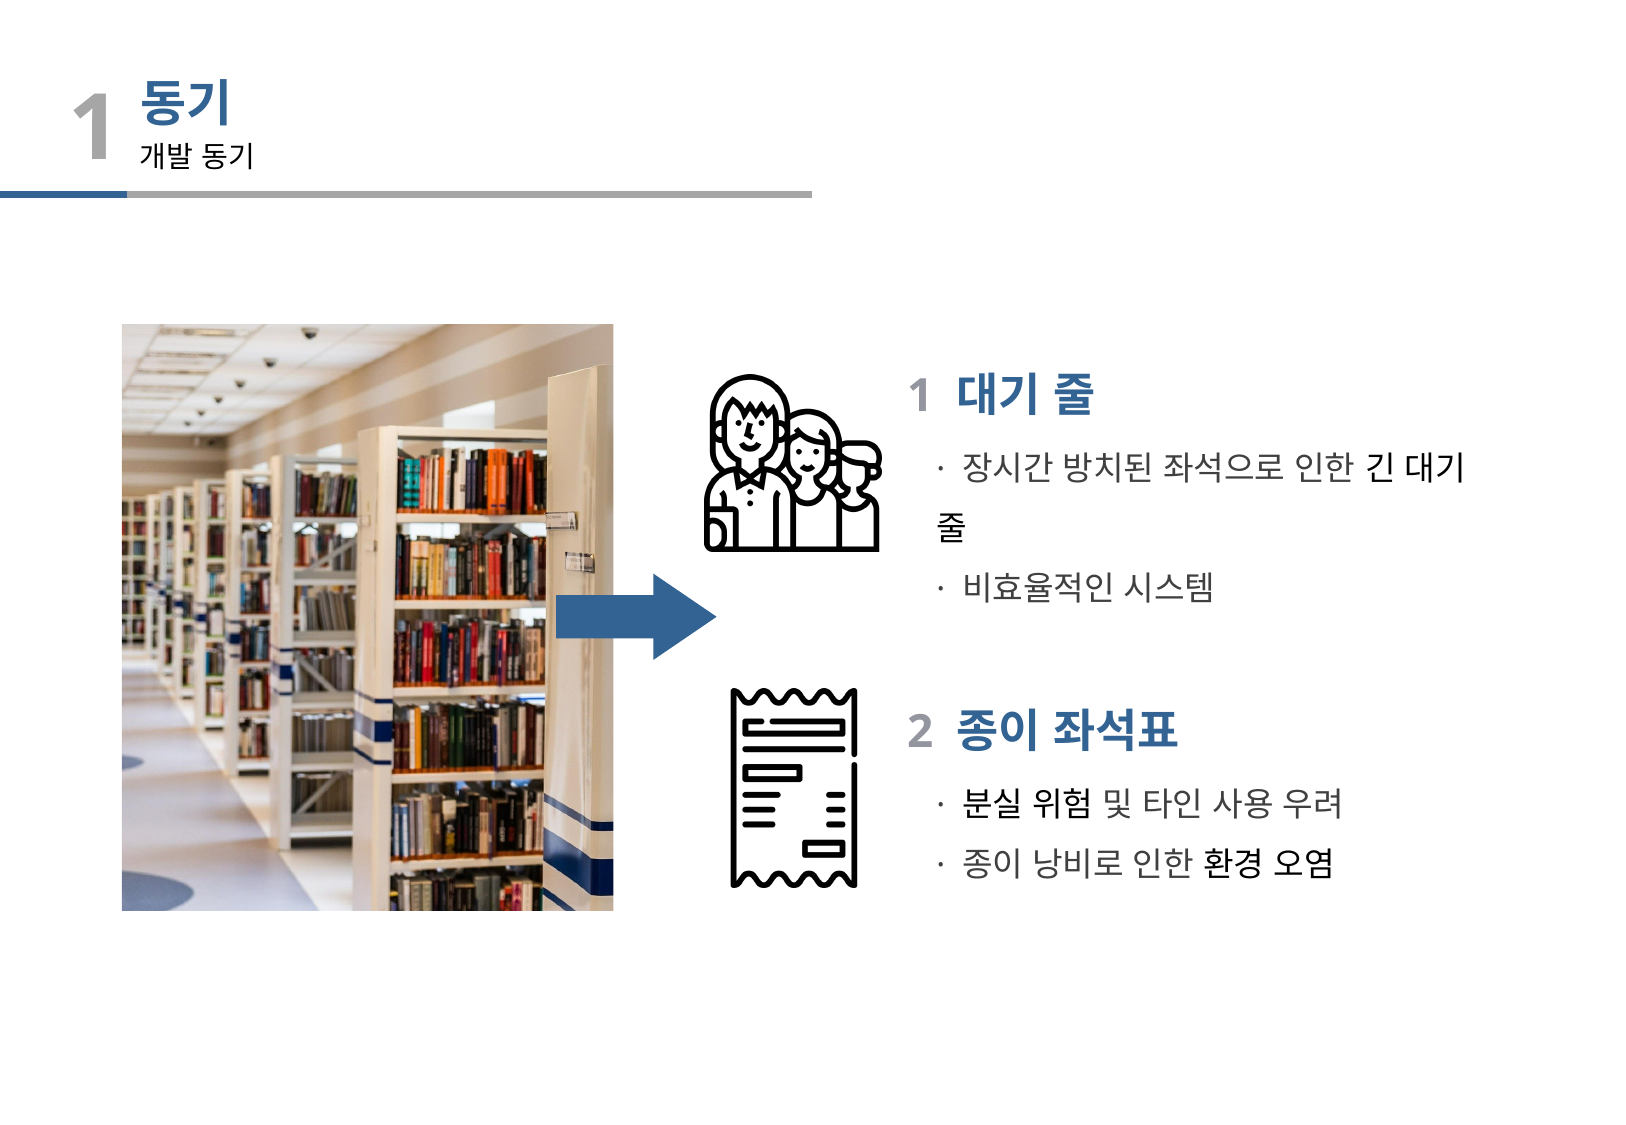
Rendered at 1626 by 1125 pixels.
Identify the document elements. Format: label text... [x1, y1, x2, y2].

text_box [121, 324, 1504, 911]
text_box 1 [53, 38, 127, 186]
text_box 동기 [127, 64, 248, 131]
text_box 개발 동기 [127, 131, 271, 181]
